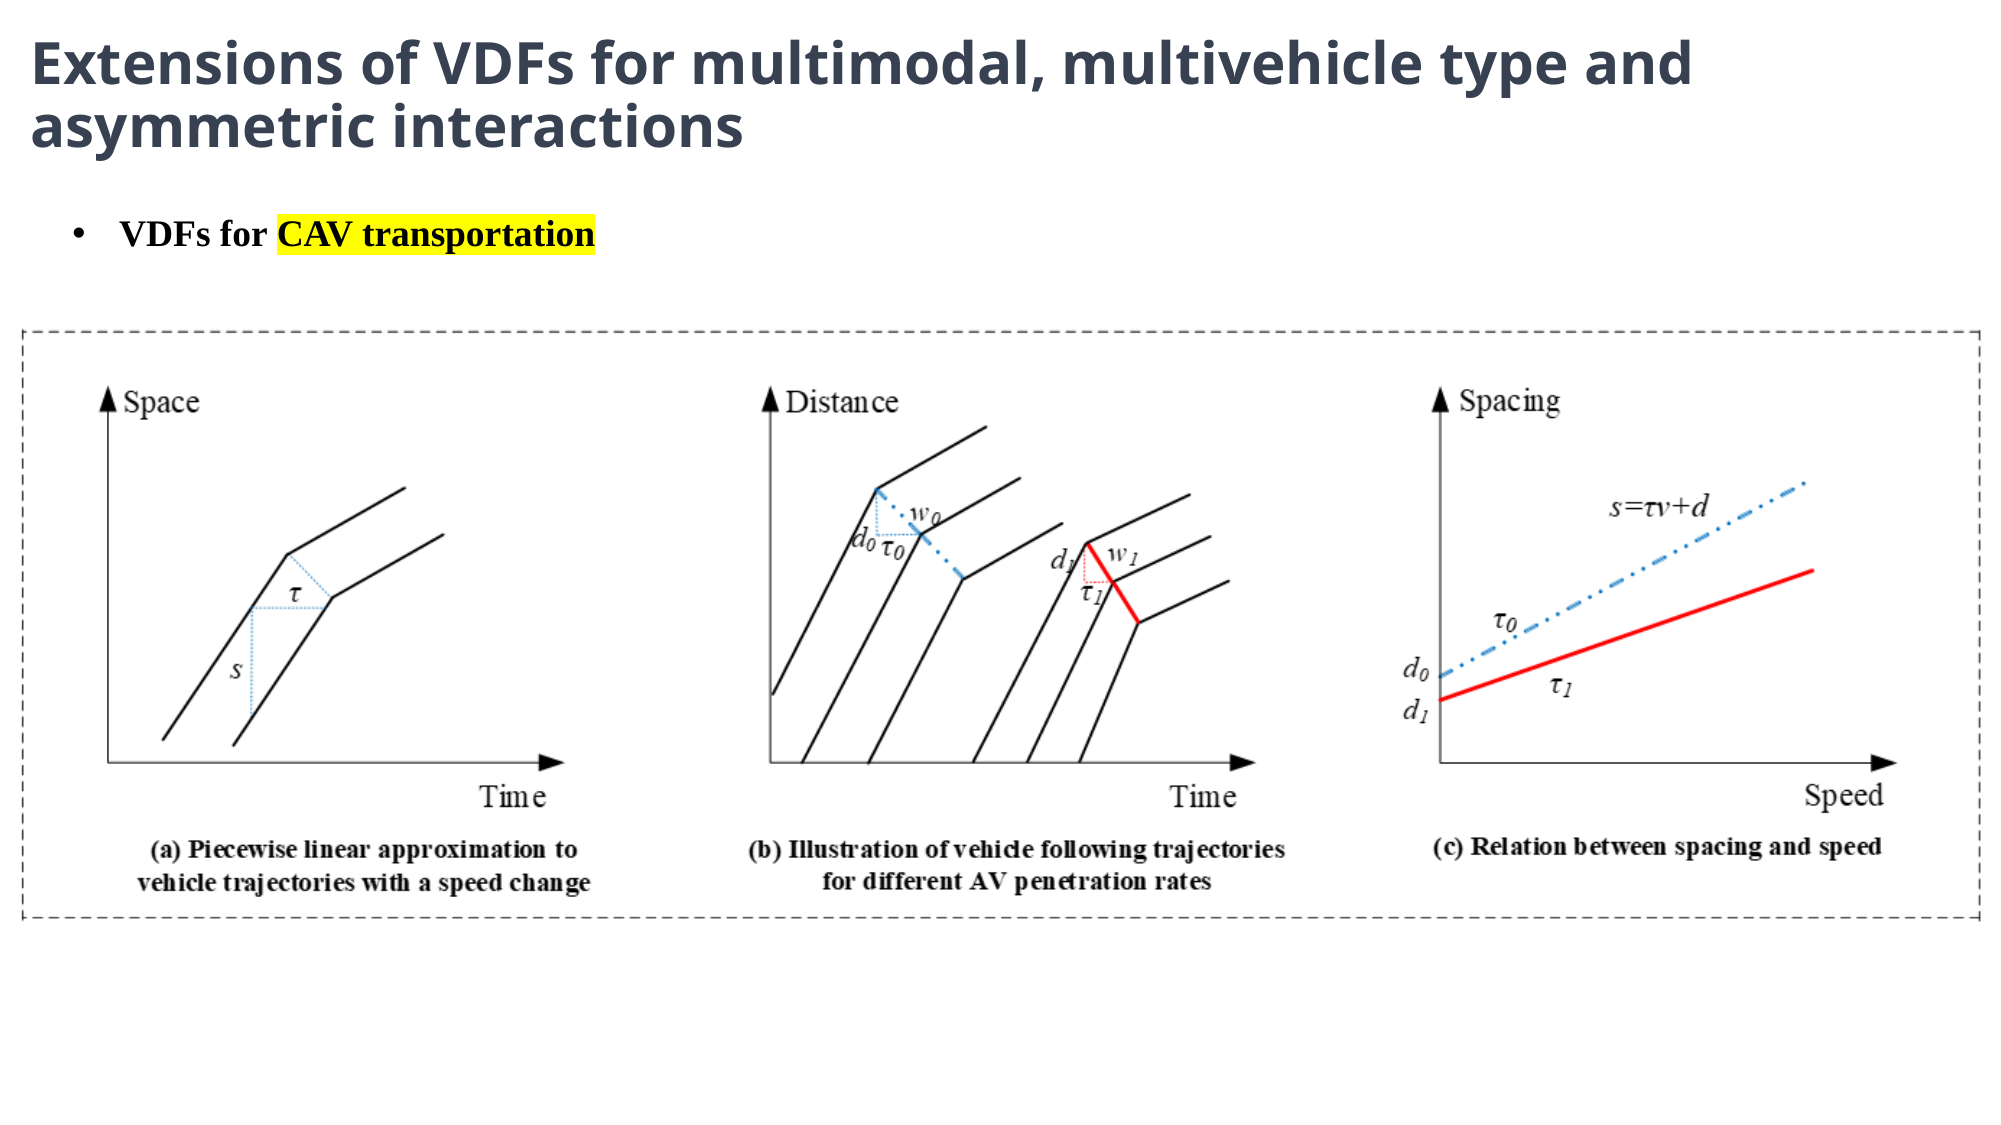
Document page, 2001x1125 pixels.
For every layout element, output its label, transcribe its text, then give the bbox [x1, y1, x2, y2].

picture [15, 323, 1985, 923]
text_box VDFs for CAV transportation [57, 202, 1275, 262]
title Extensions of VDFs for multimodal, multivehicle type and asymmetric interactions [15, 0, 1985, 195]
